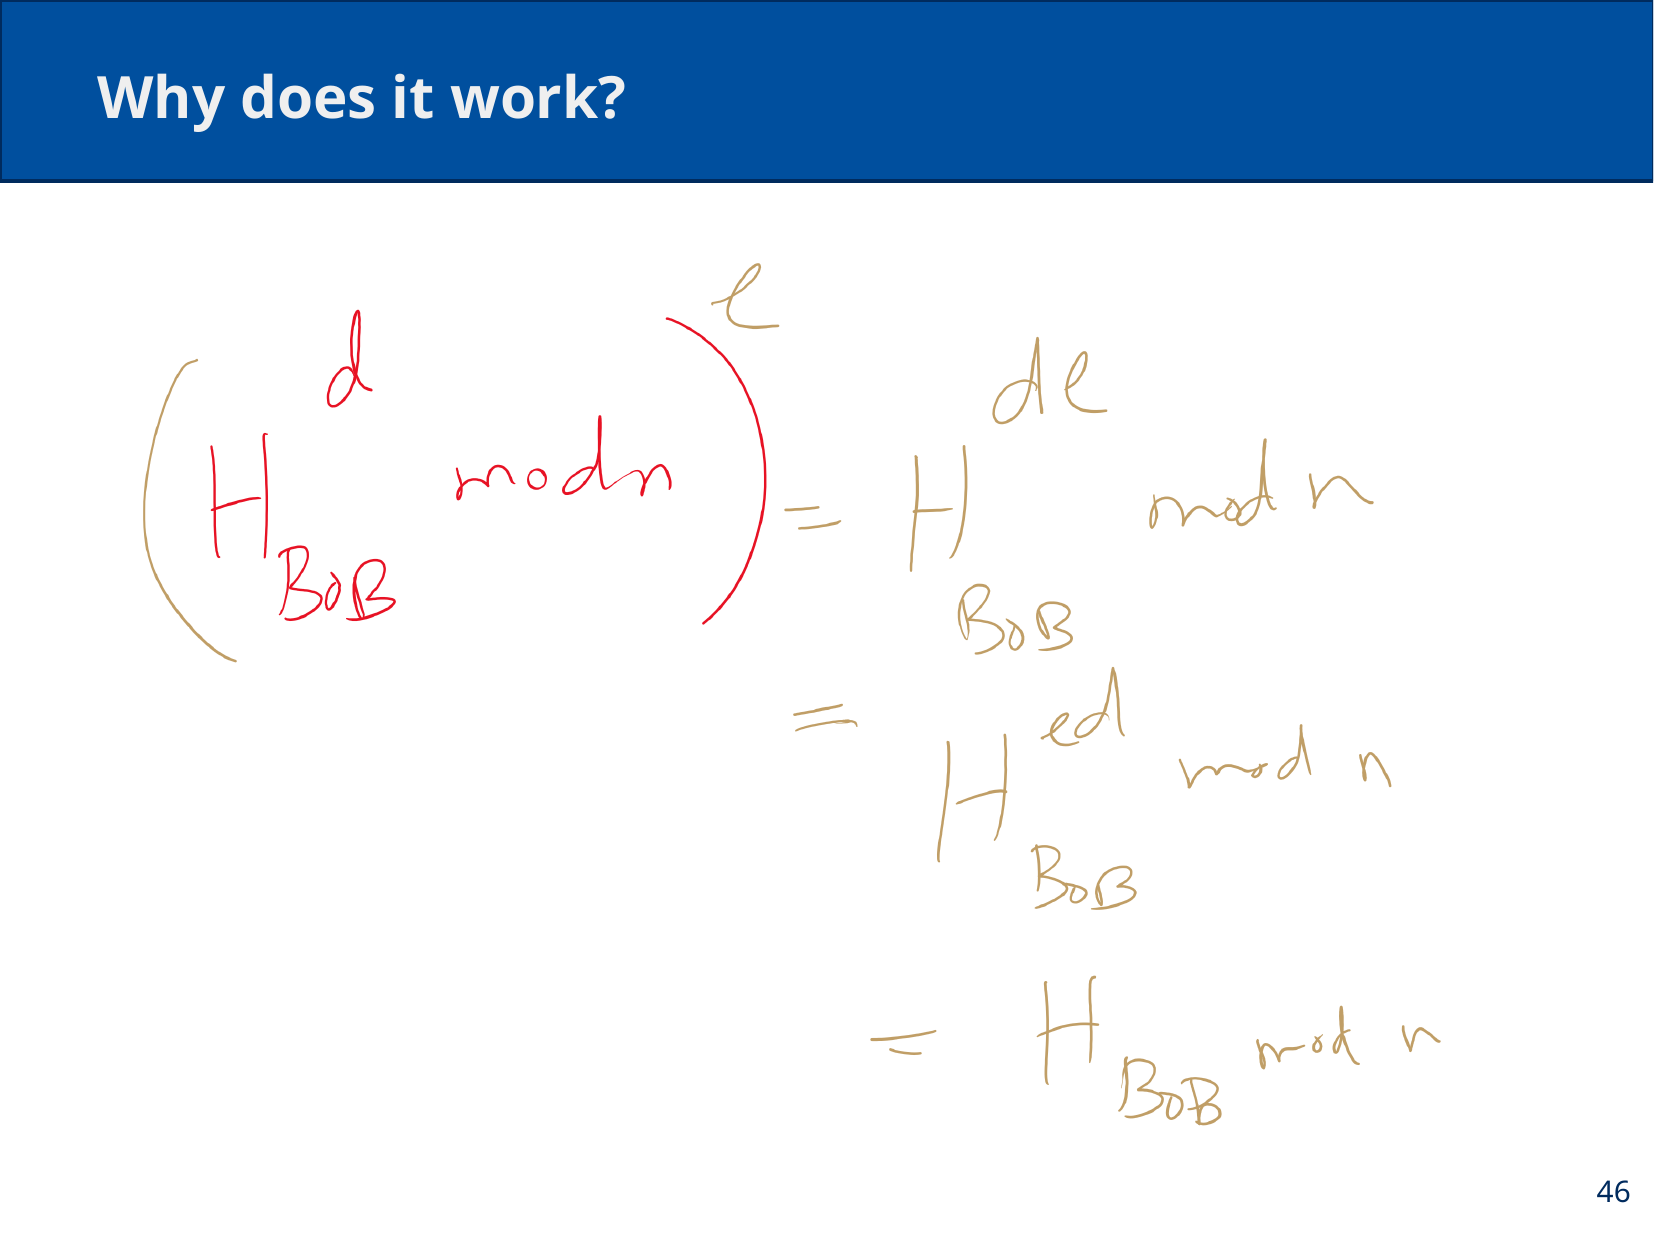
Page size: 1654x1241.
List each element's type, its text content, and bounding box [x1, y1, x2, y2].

title Why does it work? [82, 35, 1571, 146]
picture [135, 256, 1449, 1133]
slide_number 46 [1546, 1145, 1647, 1241]
